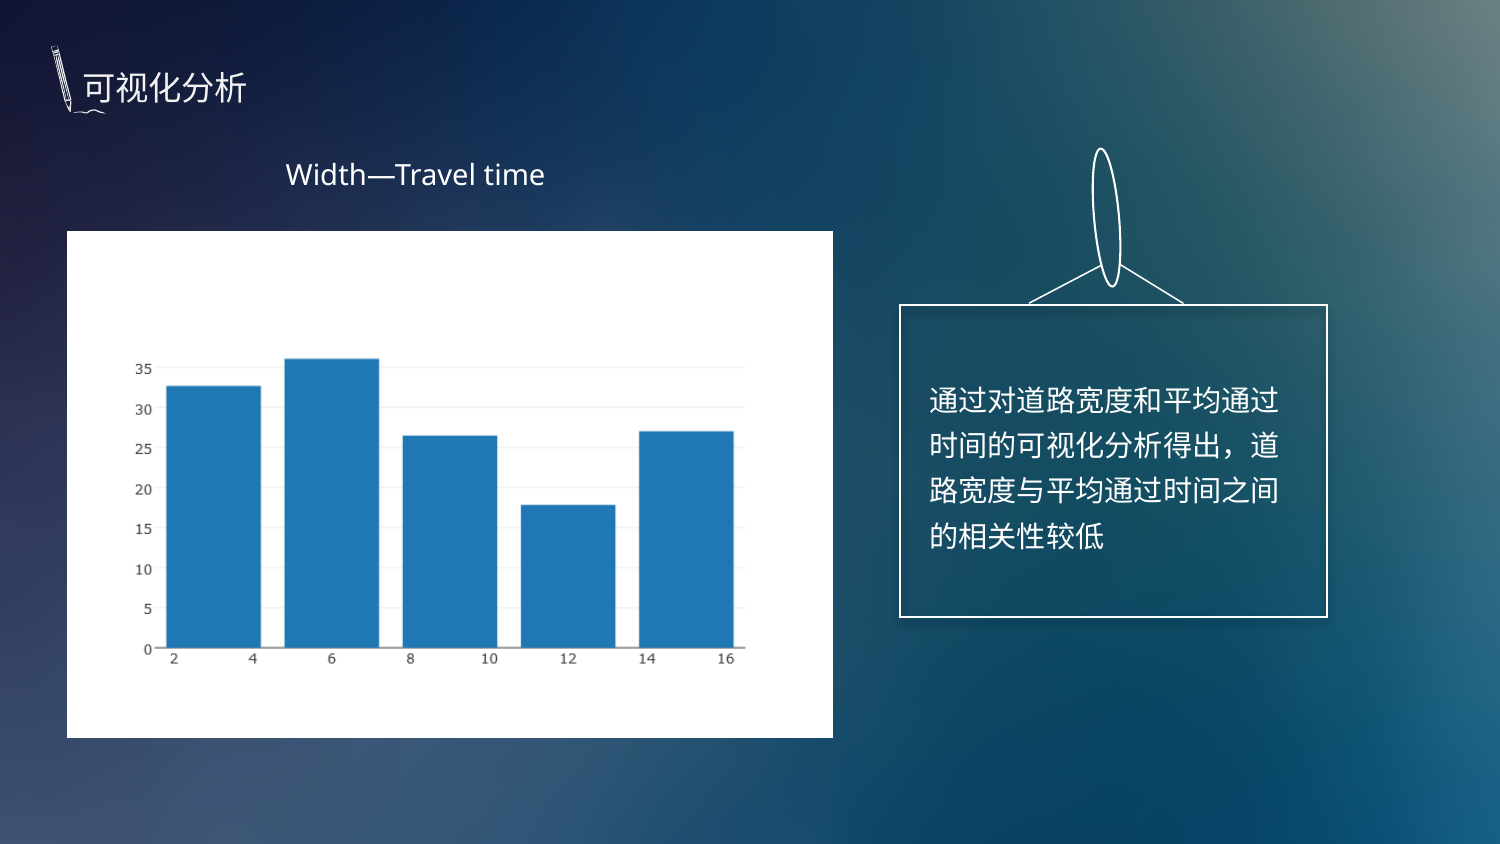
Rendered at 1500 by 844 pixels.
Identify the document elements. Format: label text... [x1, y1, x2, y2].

text_box 可视化分析 [67, 59, 357, 115]
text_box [900, 148, 1328, 618]
picture [0, 0, 1500, 844]
text_box Width—Travel time [270, 148, 584, 199]
